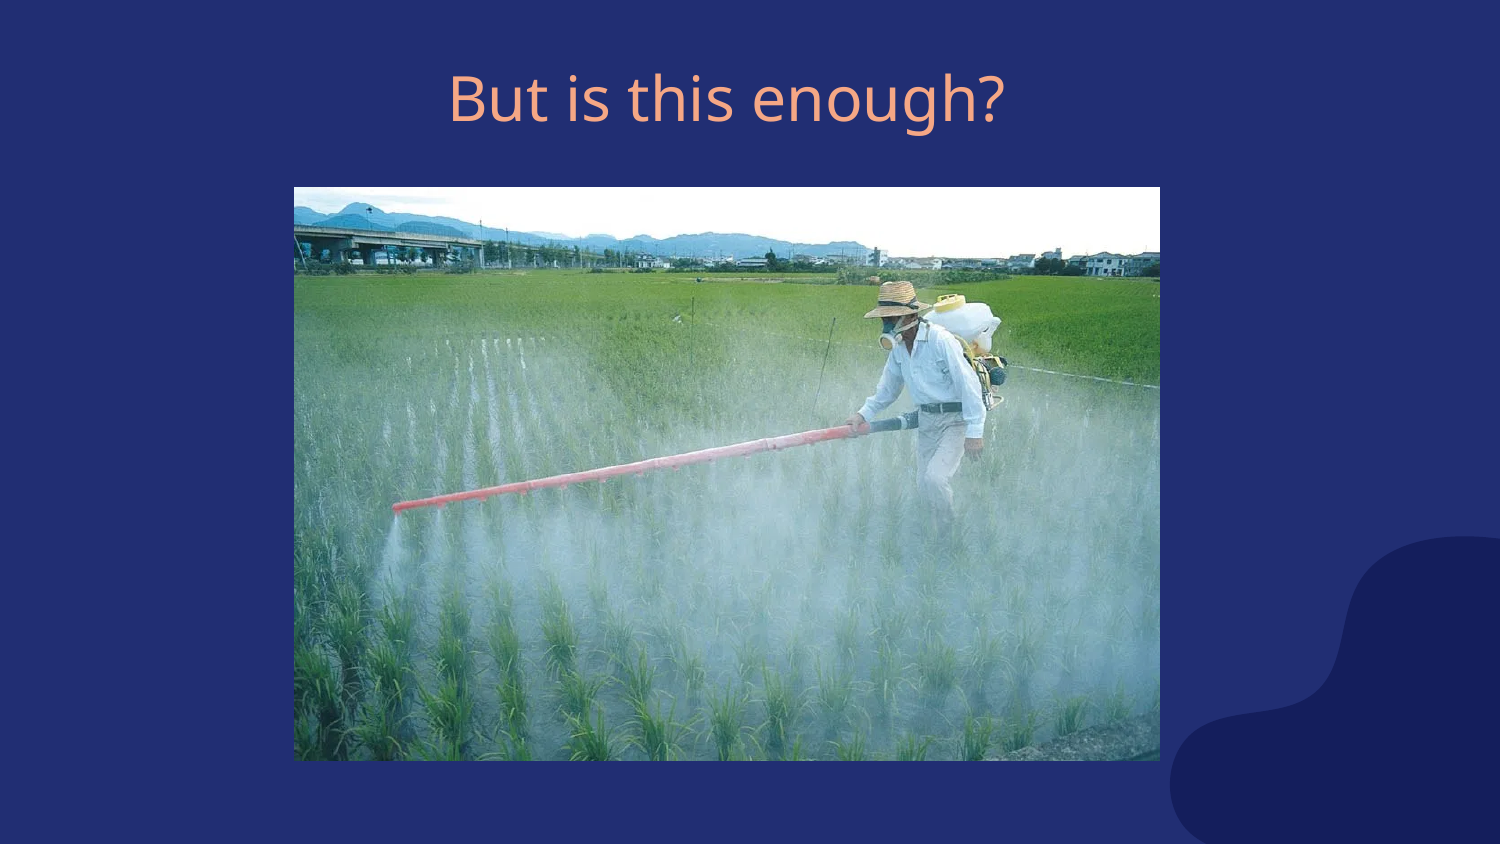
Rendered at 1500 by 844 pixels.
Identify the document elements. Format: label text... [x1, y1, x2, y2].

picture [294, 187, 1160, 761]
text_box But is this enough? [377, 44, 1077, 150]
